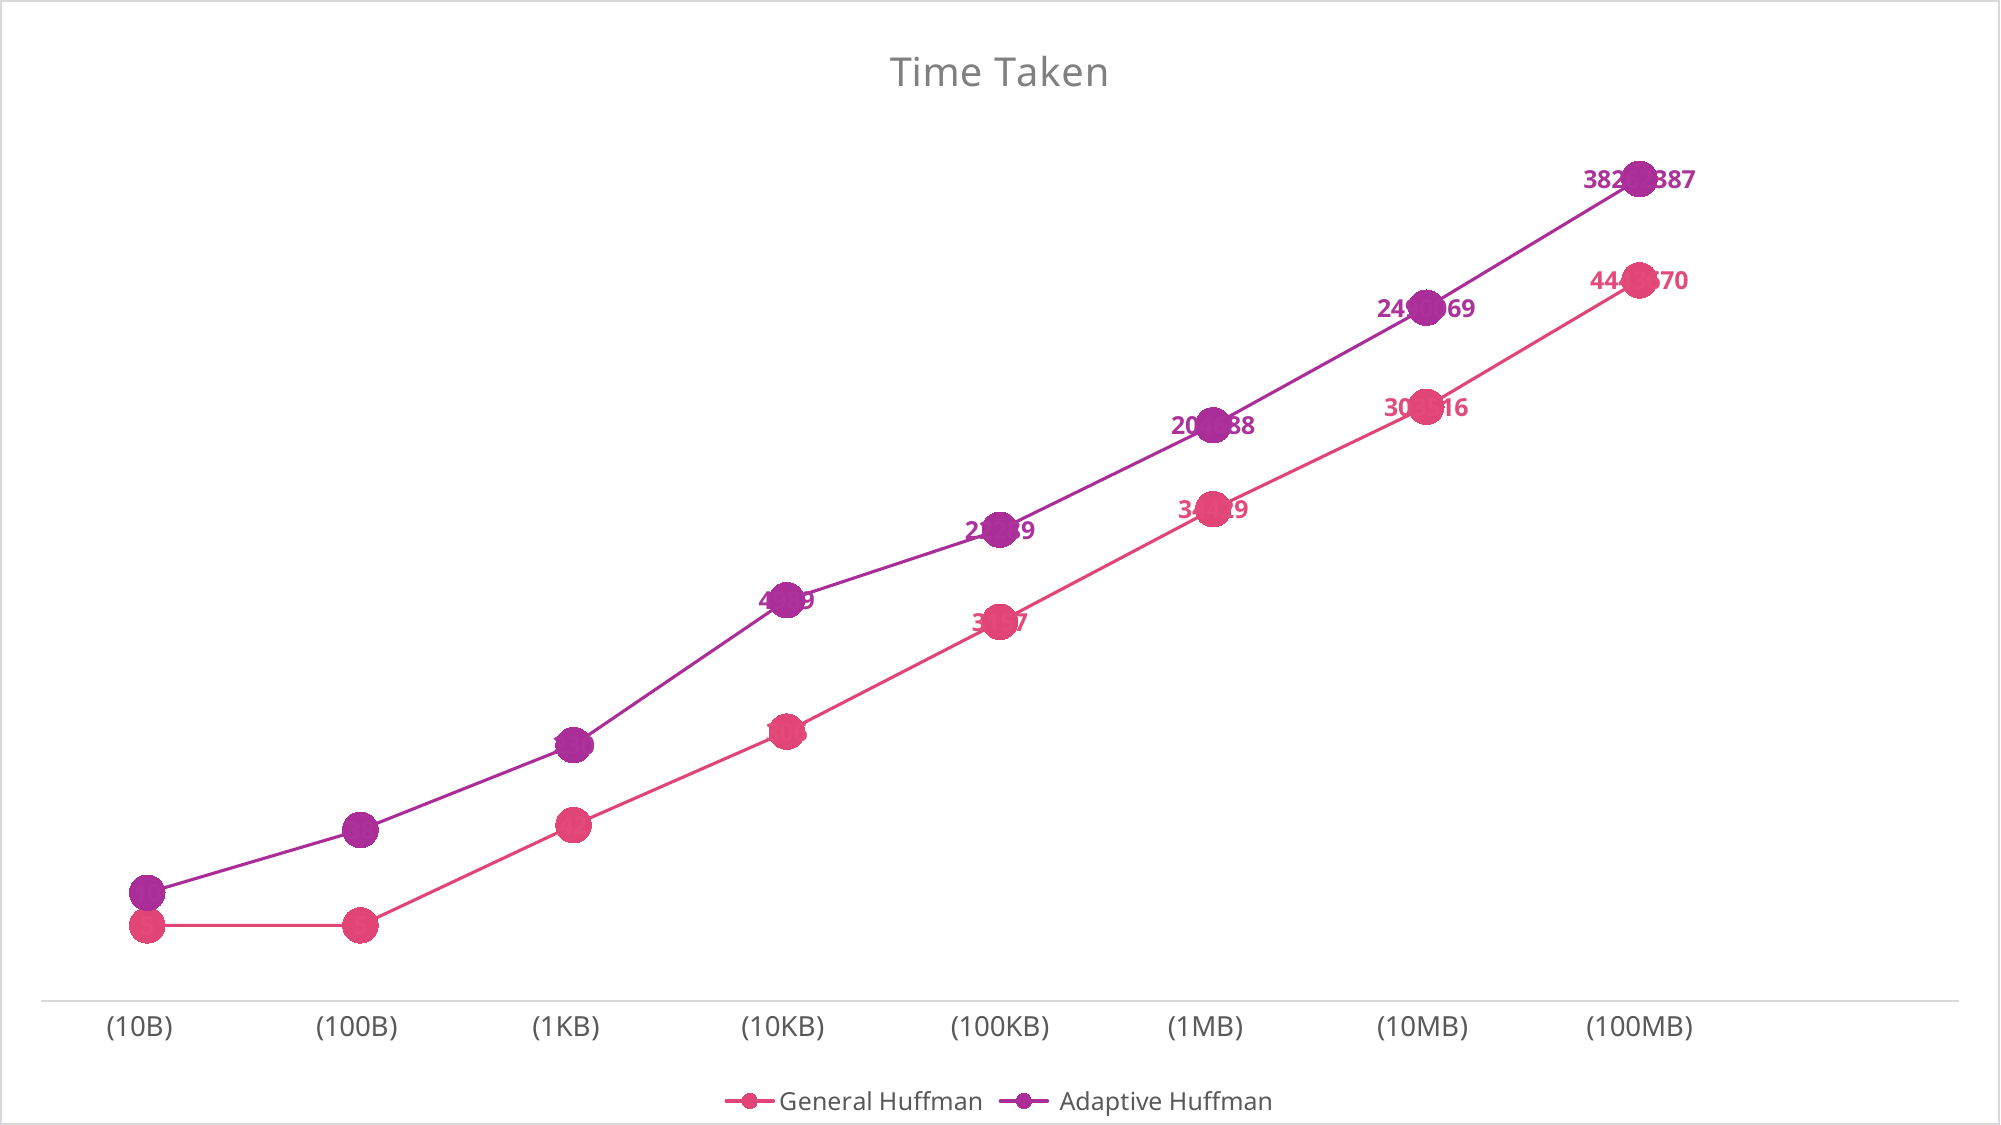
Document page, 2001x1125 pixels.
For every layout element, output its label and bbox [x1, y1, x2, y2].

chart [0, 0, 2000, 1125]
